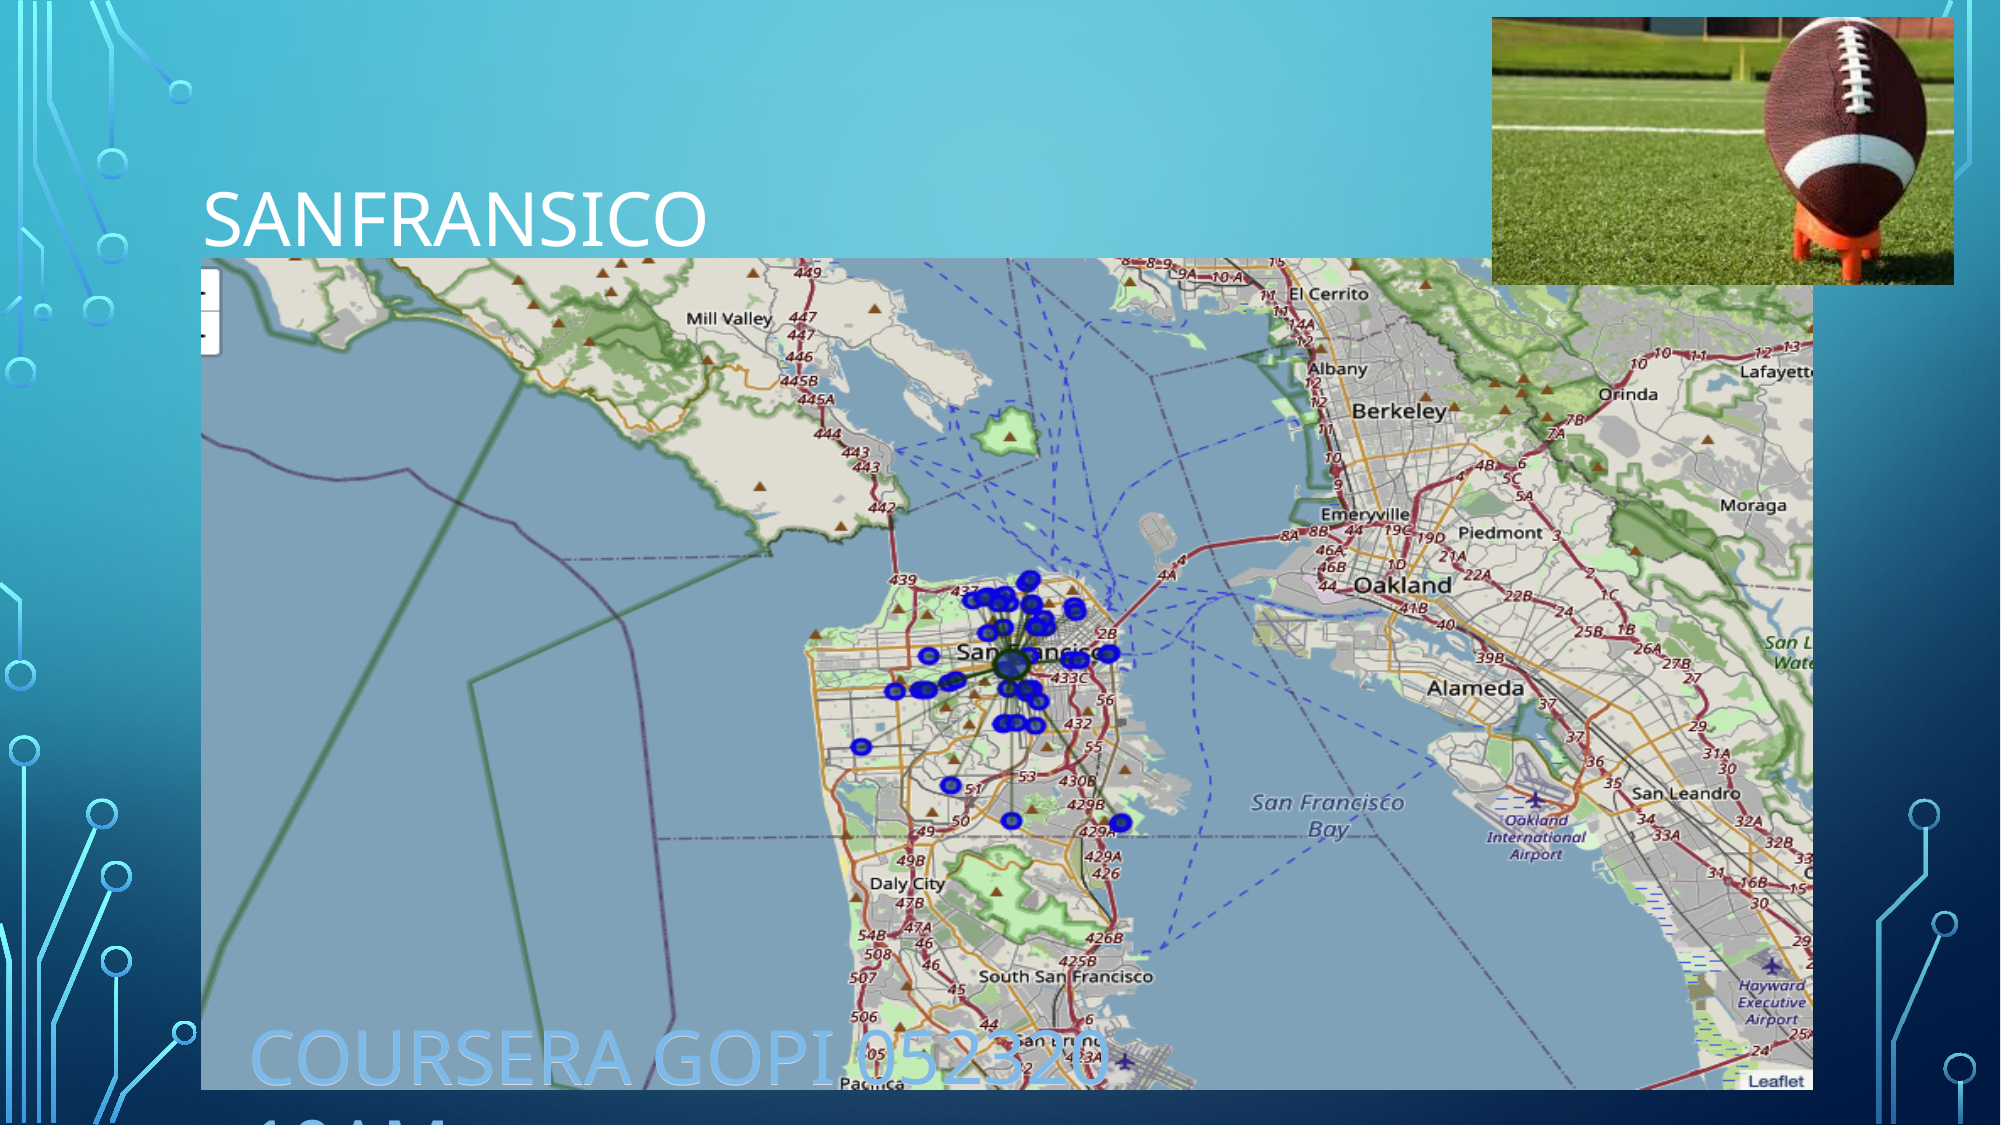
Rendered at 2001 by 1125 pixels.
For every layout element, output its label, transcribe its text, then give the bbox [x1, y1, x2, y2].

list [201, 258, 1813, 1090]
text_box COURSERA GOPI 052320 10AM [233, 1090, 1302, 1125]
title Sanfransico [187, 101, 1492, 344]
picture [1492, 17, 1954, 286]
